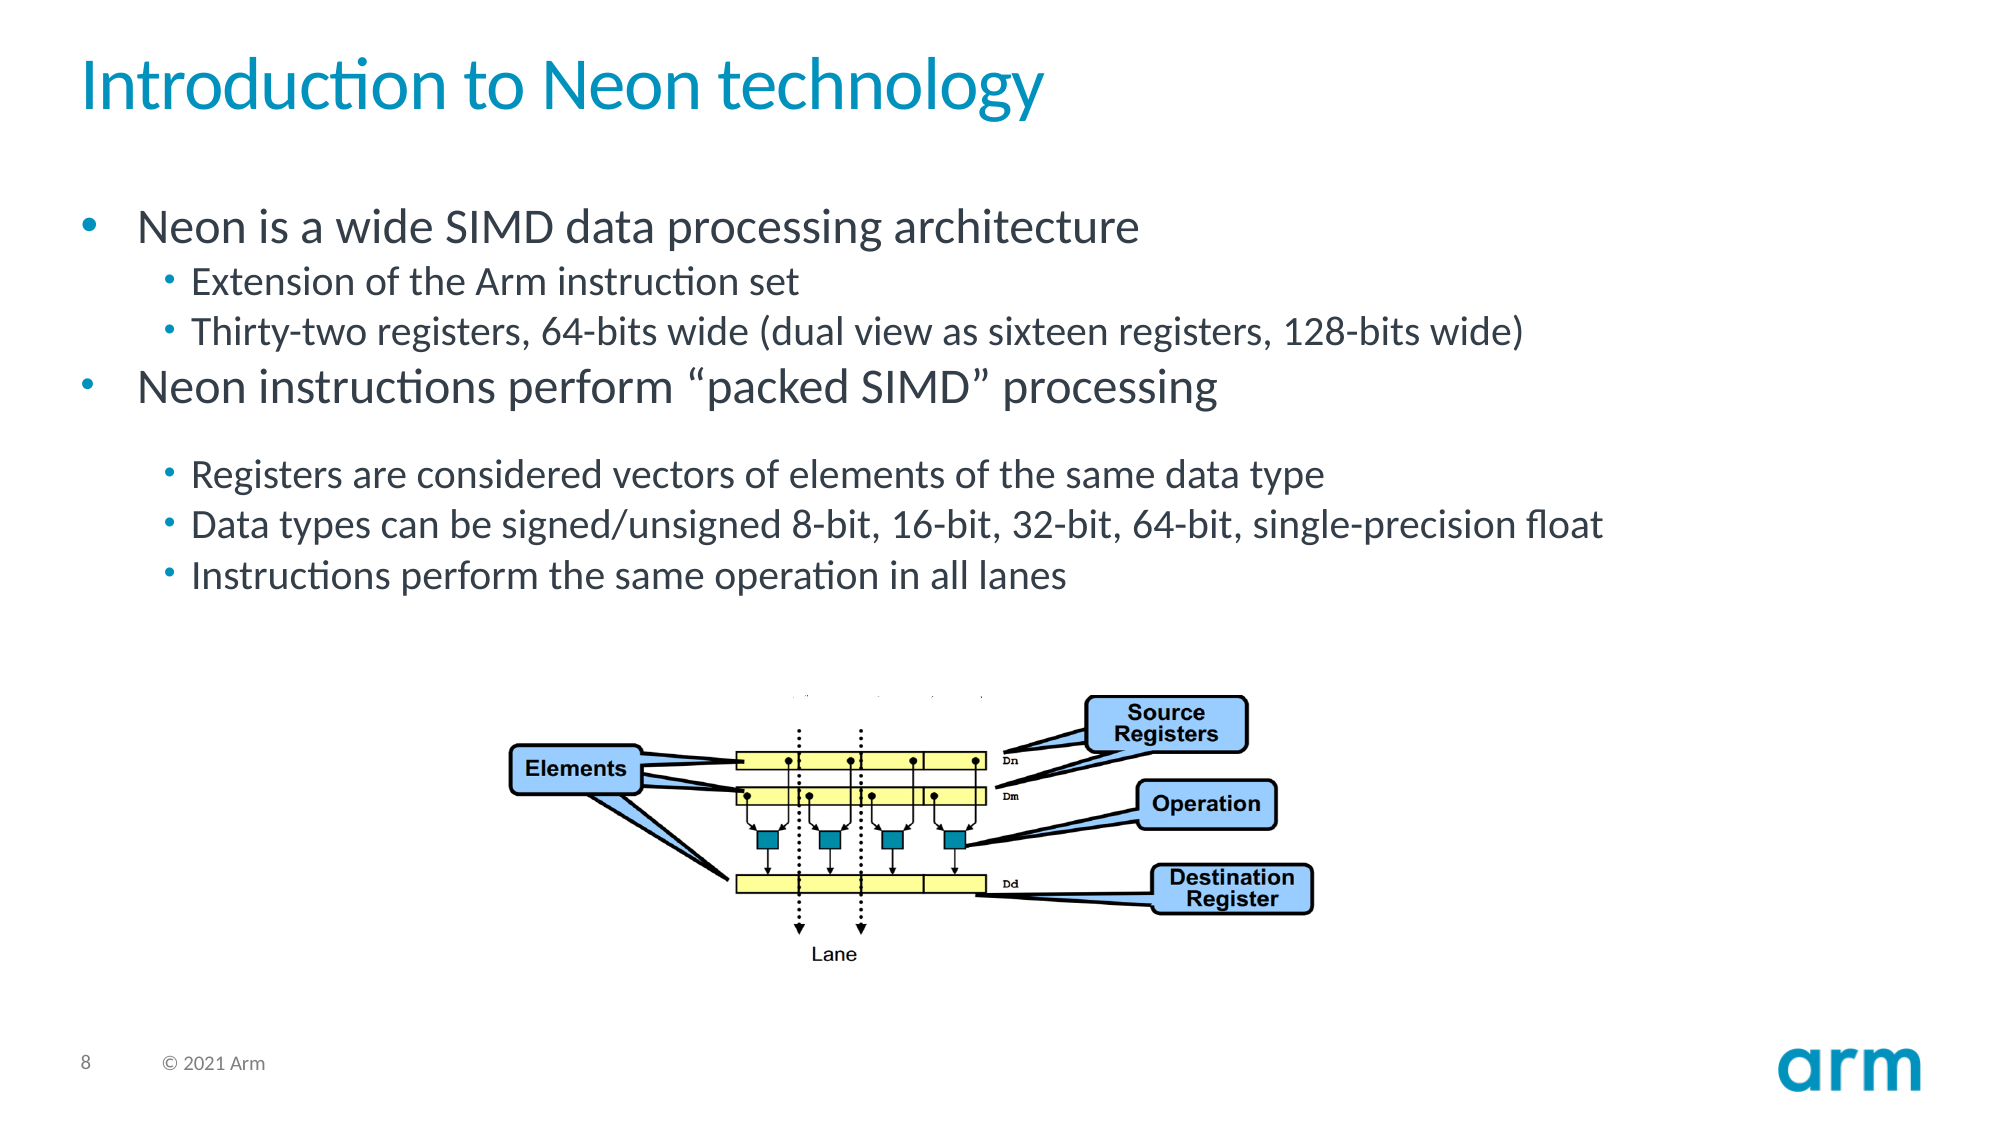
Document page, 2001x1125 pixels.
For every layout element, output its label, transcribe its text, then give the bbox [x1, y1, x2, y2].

title Introduction to Neon technology [80, 48, 1915, 158]
list Neon is a wide SIMD data processing architecture Extension of the Arm instruction set Thirty-two registers, 64-bits wide (dual view as sixteen registers, 128-bits wide) Neon instructions perform “packed SIMD” processing Registers are considered vectors of elements of the same data type Data types can be signed/unsigned 8-bit, 16-bit, 32-bit, 64-bit, single-precision float Instructions perform the same operation in all lanes [80, 193, 1915, 865]
picture [498, 695, 1328, 978]
picture [1777, 1047, 1922, 1093]
